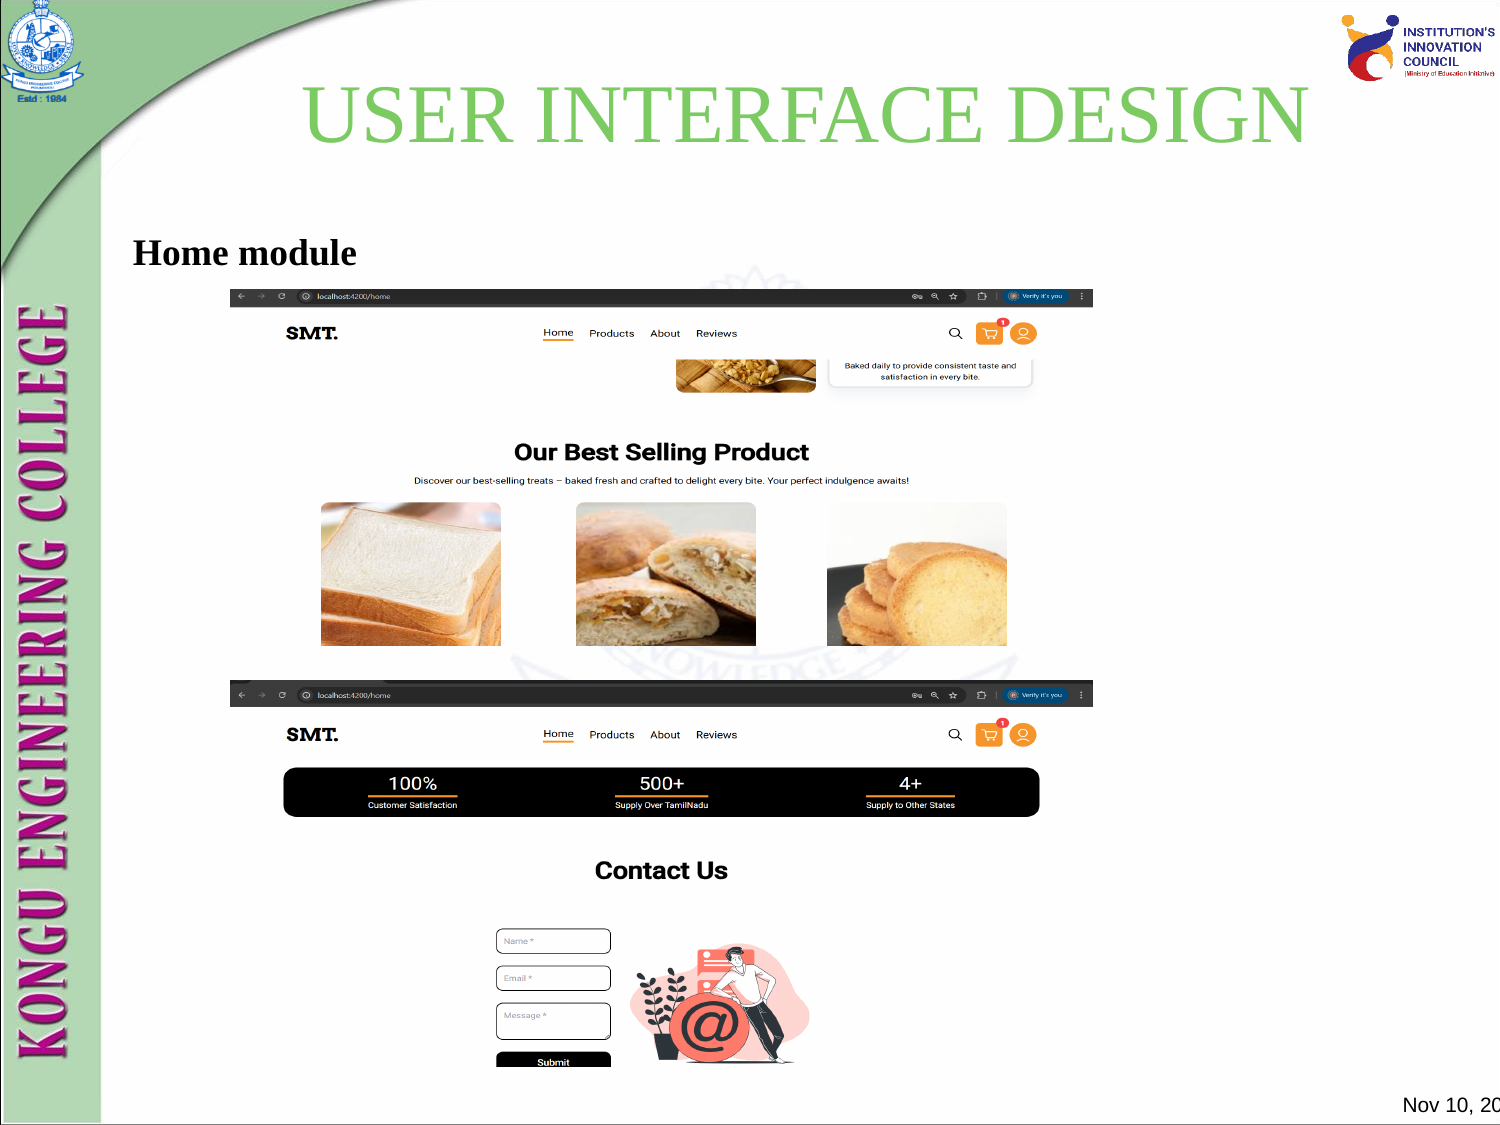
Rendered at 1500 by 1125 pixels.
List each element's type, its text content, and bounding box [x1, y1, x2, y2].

title USER INTERFACE DESIGN [120, 0, 1472, 160]
text_box 19-Mar-25 [1387, 1084, 1500, 1125]
picture [0, 0, 1500, 1125]
text_box Home module [117, 220, 1376, 281]
